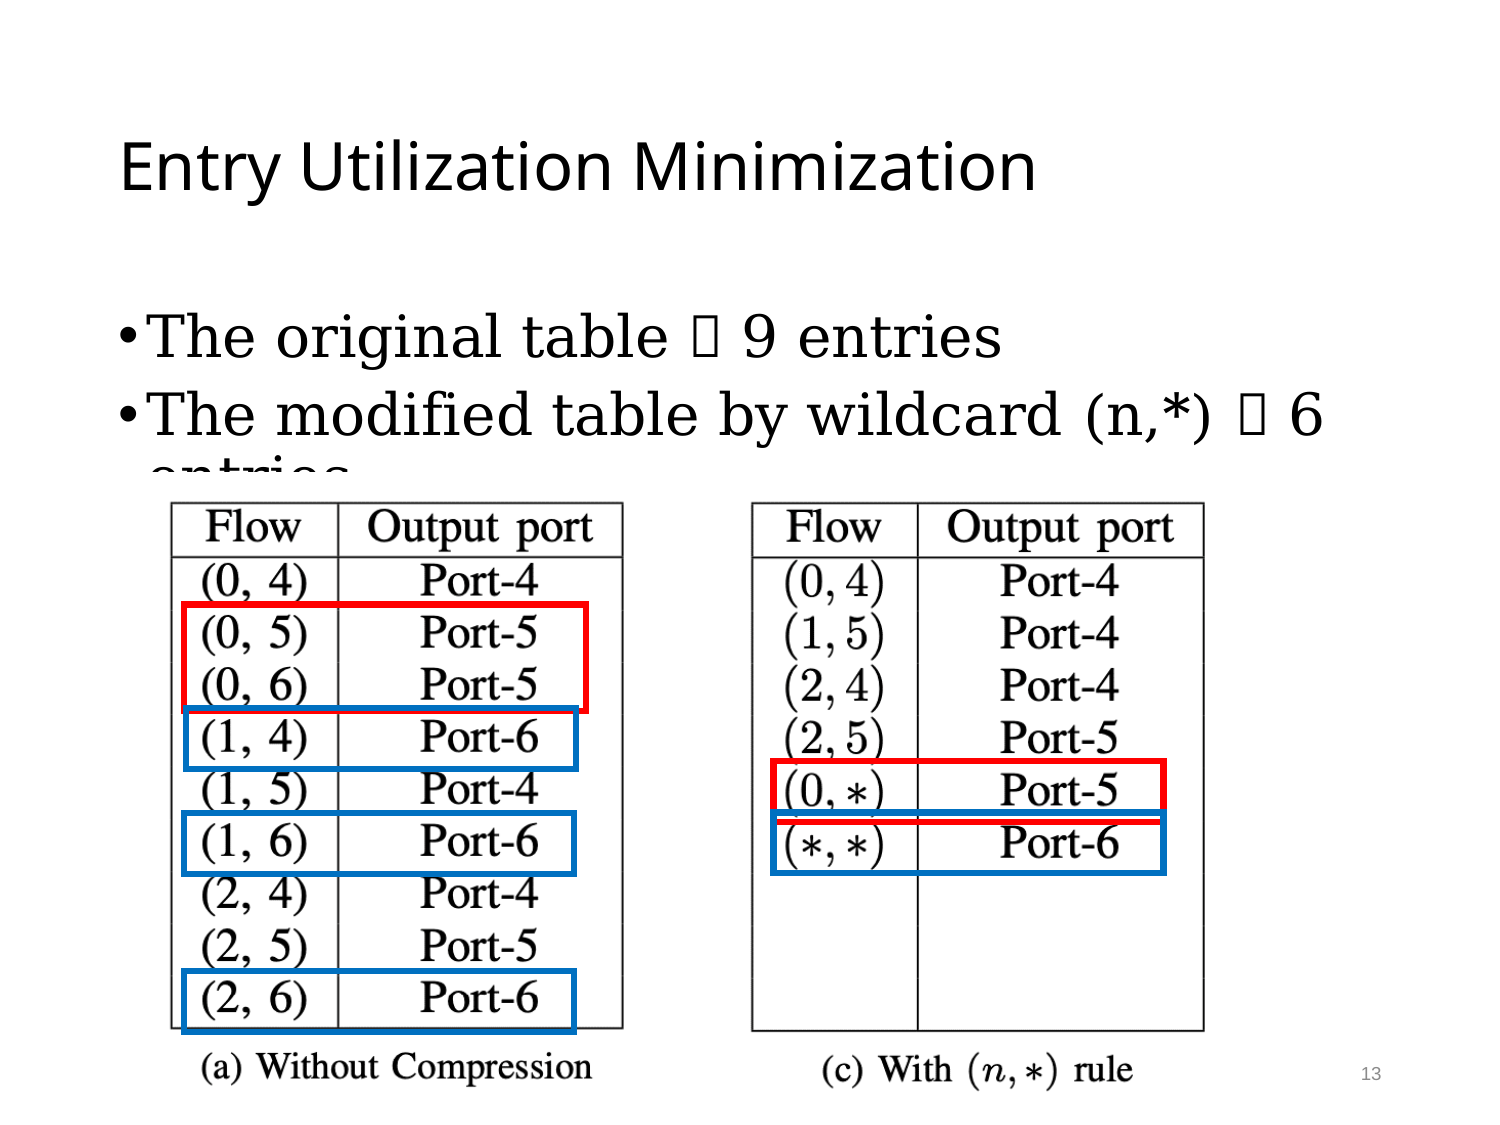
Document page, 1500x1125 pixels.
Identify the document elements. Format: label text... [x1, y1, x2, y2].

slide_number 13 [1211, 1042, 1397, 1103]
picture [135, 472, 635, 1103]
picture [735, 472, 1211, 1106]
text_box The original table  9 entries The modified table by wildcard (n,*)  6 entries [103, 299, 1397, 1014]
title Entry Utilization Minimization [103, 59, 1397, 278]
